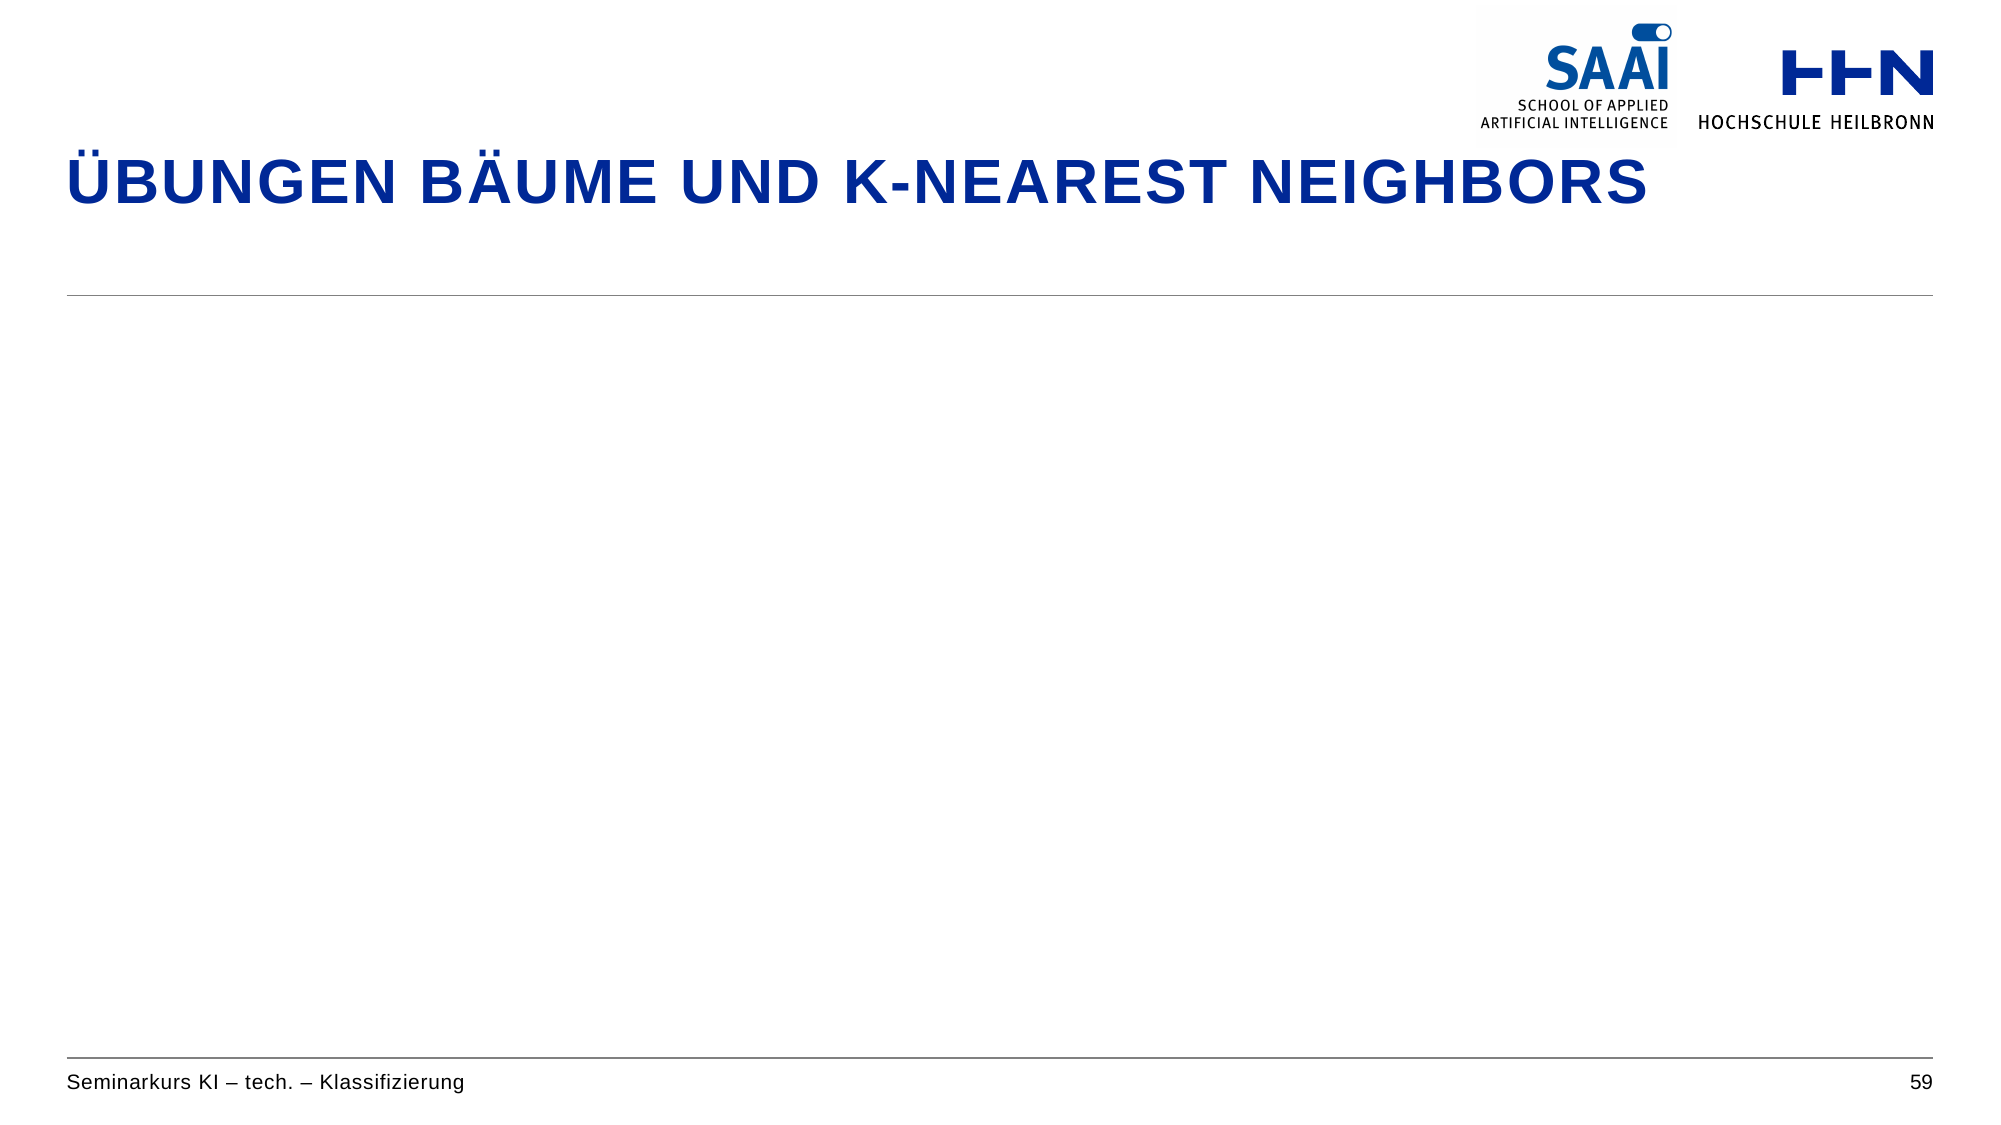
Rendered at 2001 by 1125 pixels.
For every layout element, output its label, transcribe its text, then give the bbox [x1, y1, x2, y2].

title Übungen Bäume und k-nearest Neighbors [66, 147, 1933, 290]
slide_number 59 [1621, 1068, 1933, 1105]
picture [1476, 5, 1677, 147]
footer Seminarkurs KI – tech. – Klassifizierung [66, 1068, 1277, 1105]
